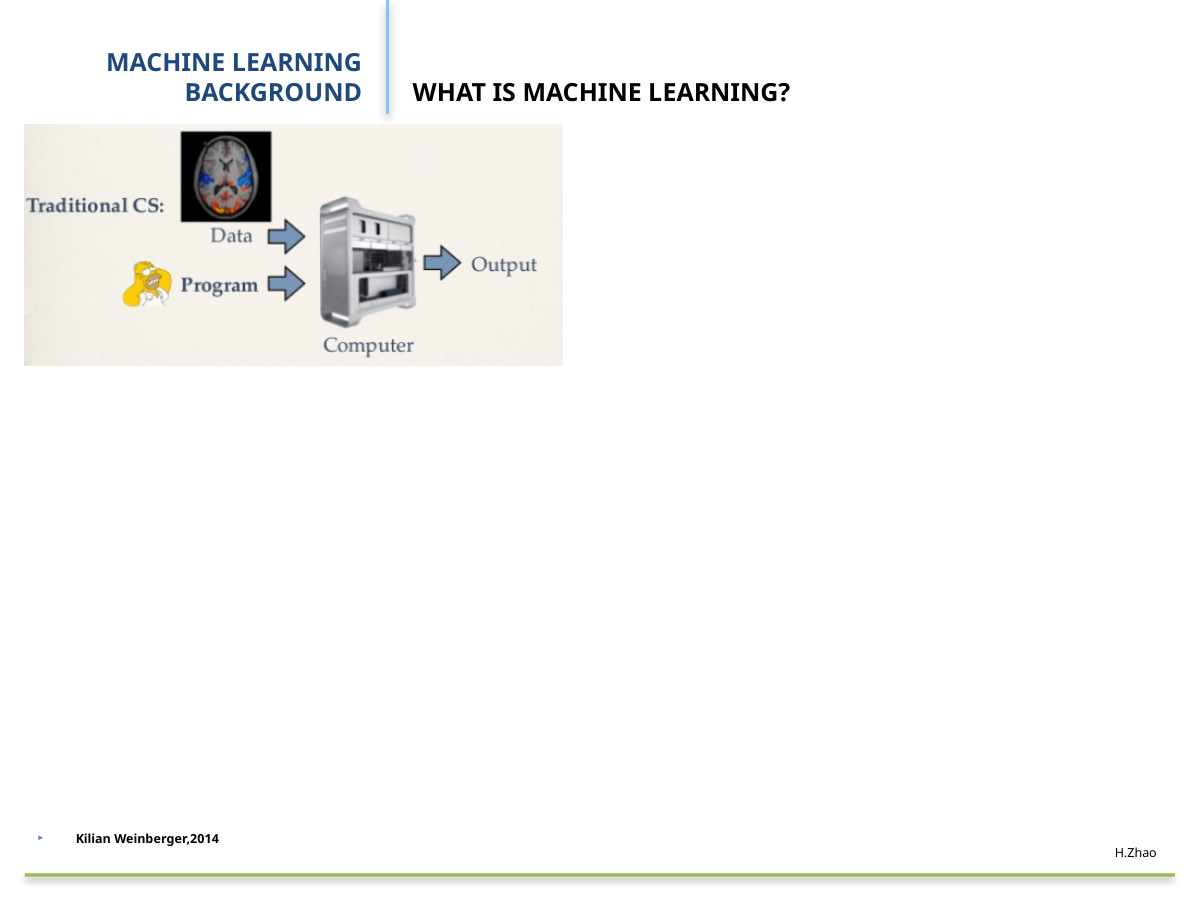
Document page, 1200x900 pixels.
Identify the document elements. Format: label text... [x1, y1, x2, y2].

title MACHINE LEARNING BACKGROUND [24, 12, 375, 113]
picture [24, 124, 563, 367]
list Kilian Weinberger,2014 [24, 825, 1175, 863]
list WHAT IS MACHINE LEARNING? [399, 12, 1175, 113]
